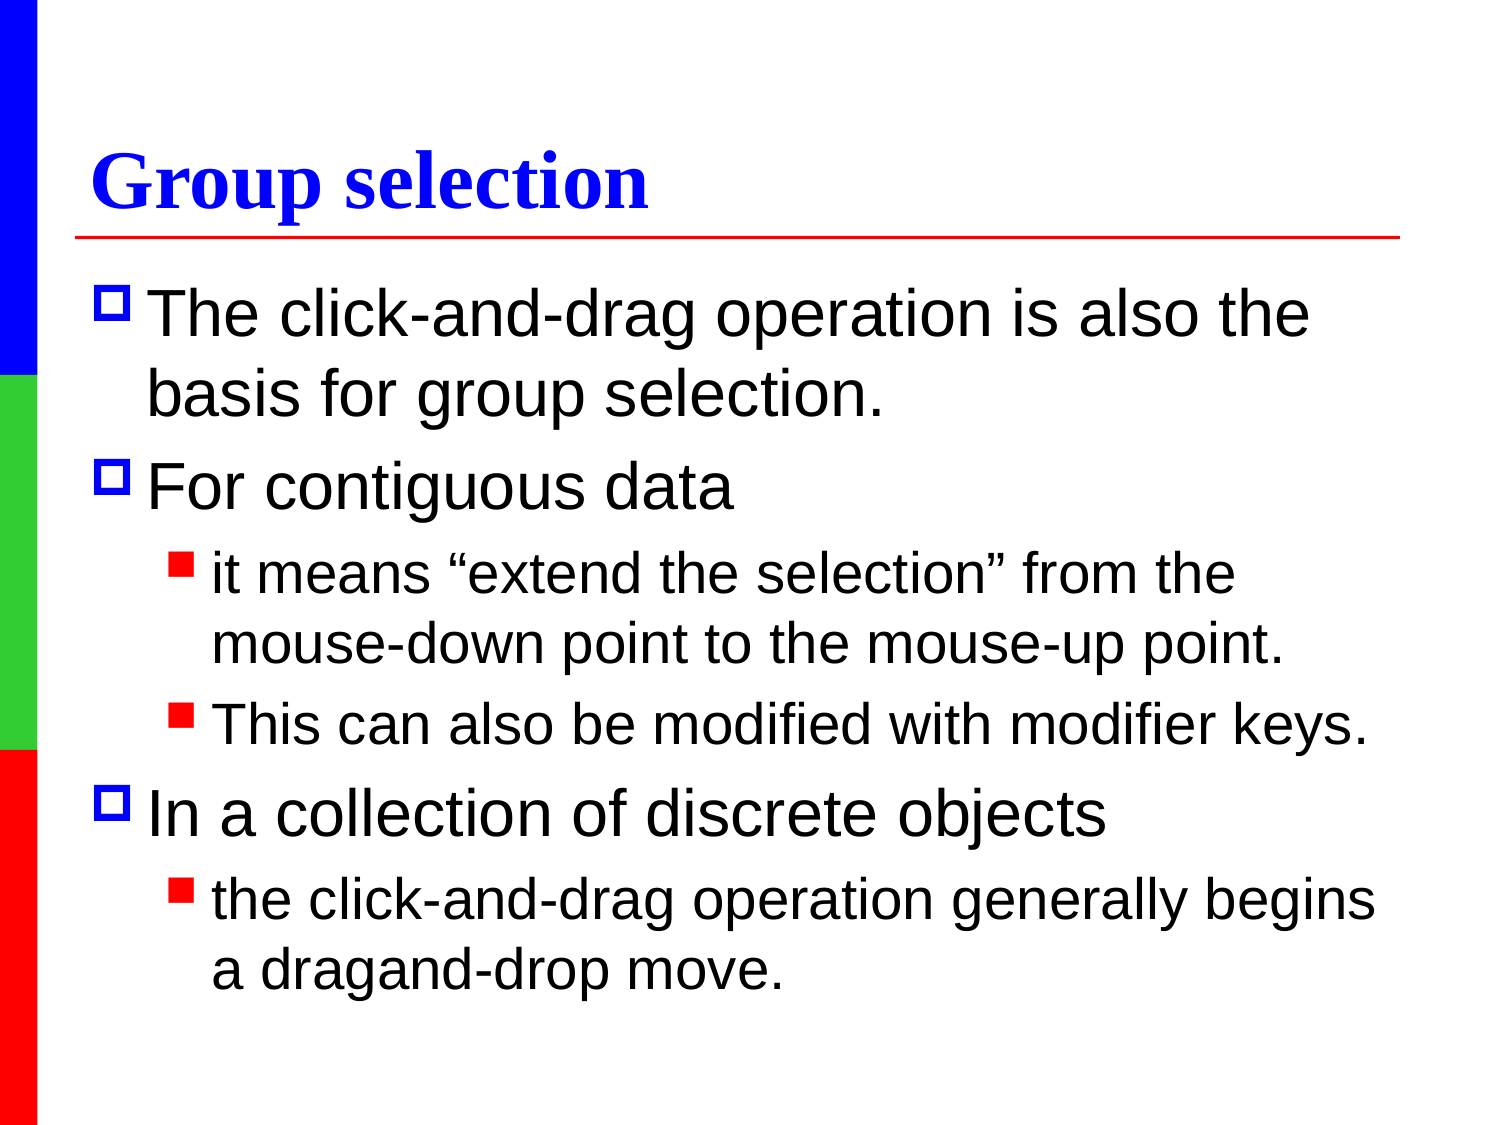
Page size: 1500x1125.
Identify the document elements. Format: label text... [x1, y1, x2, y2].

title Group selection [74, 45, 1426, 233]
list The click-and-drag operation is also the basis for group selection. For contiguous data it means “extend the selection” from the mouse-down point to the mouse-up point. This can also be modified with modifier keys. In a collection of discrete objects the click-and-drag operation generally begins a dragand-drop move. [74, 262, 1426, 1006]
